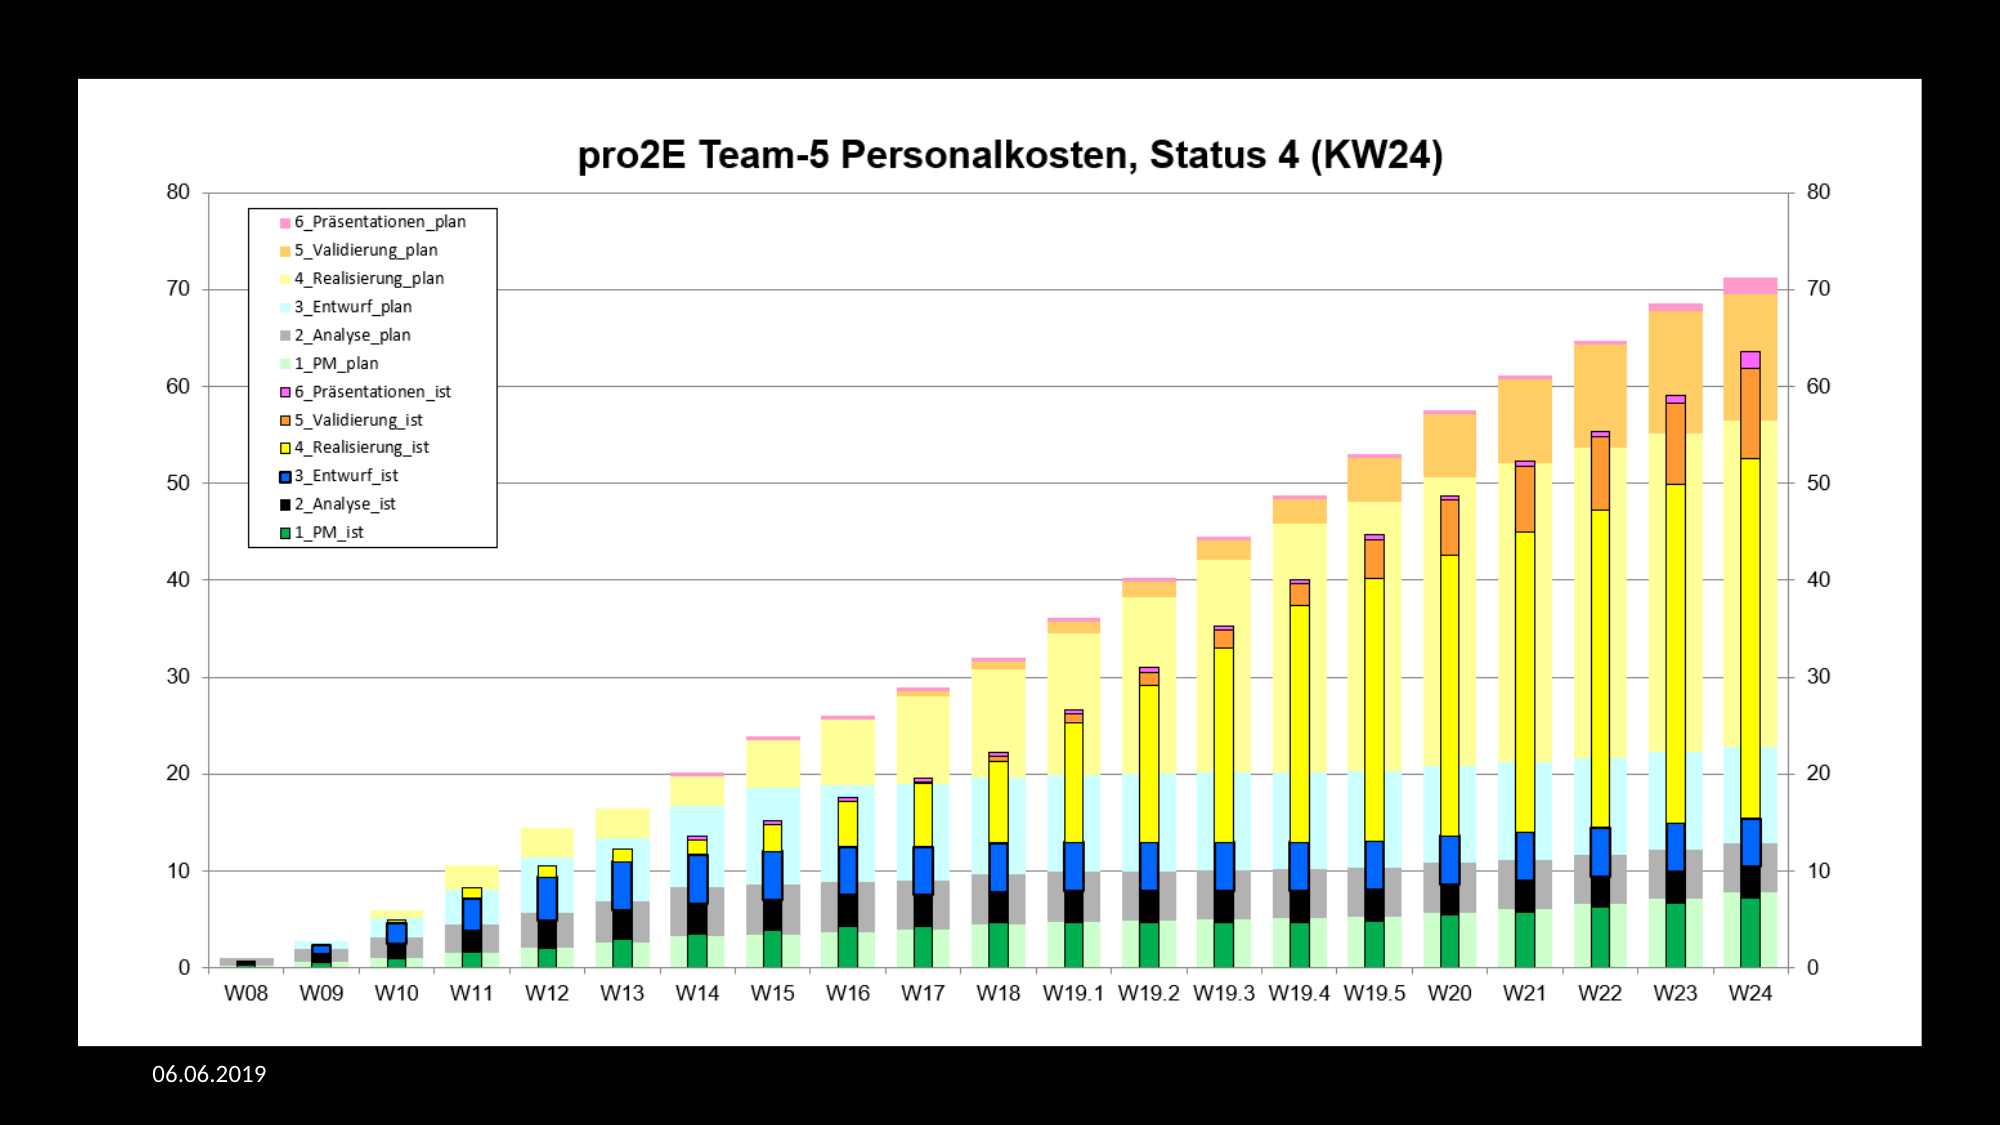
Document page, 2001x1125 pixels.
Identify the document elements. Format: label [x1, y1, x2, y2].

text_box [77, 78, 1923, 1047]
picture [149, 105, 1851, 1020]
slide_number [137, 1042, 588, 1103]
text_box [0, 0, 2000, 1125]
